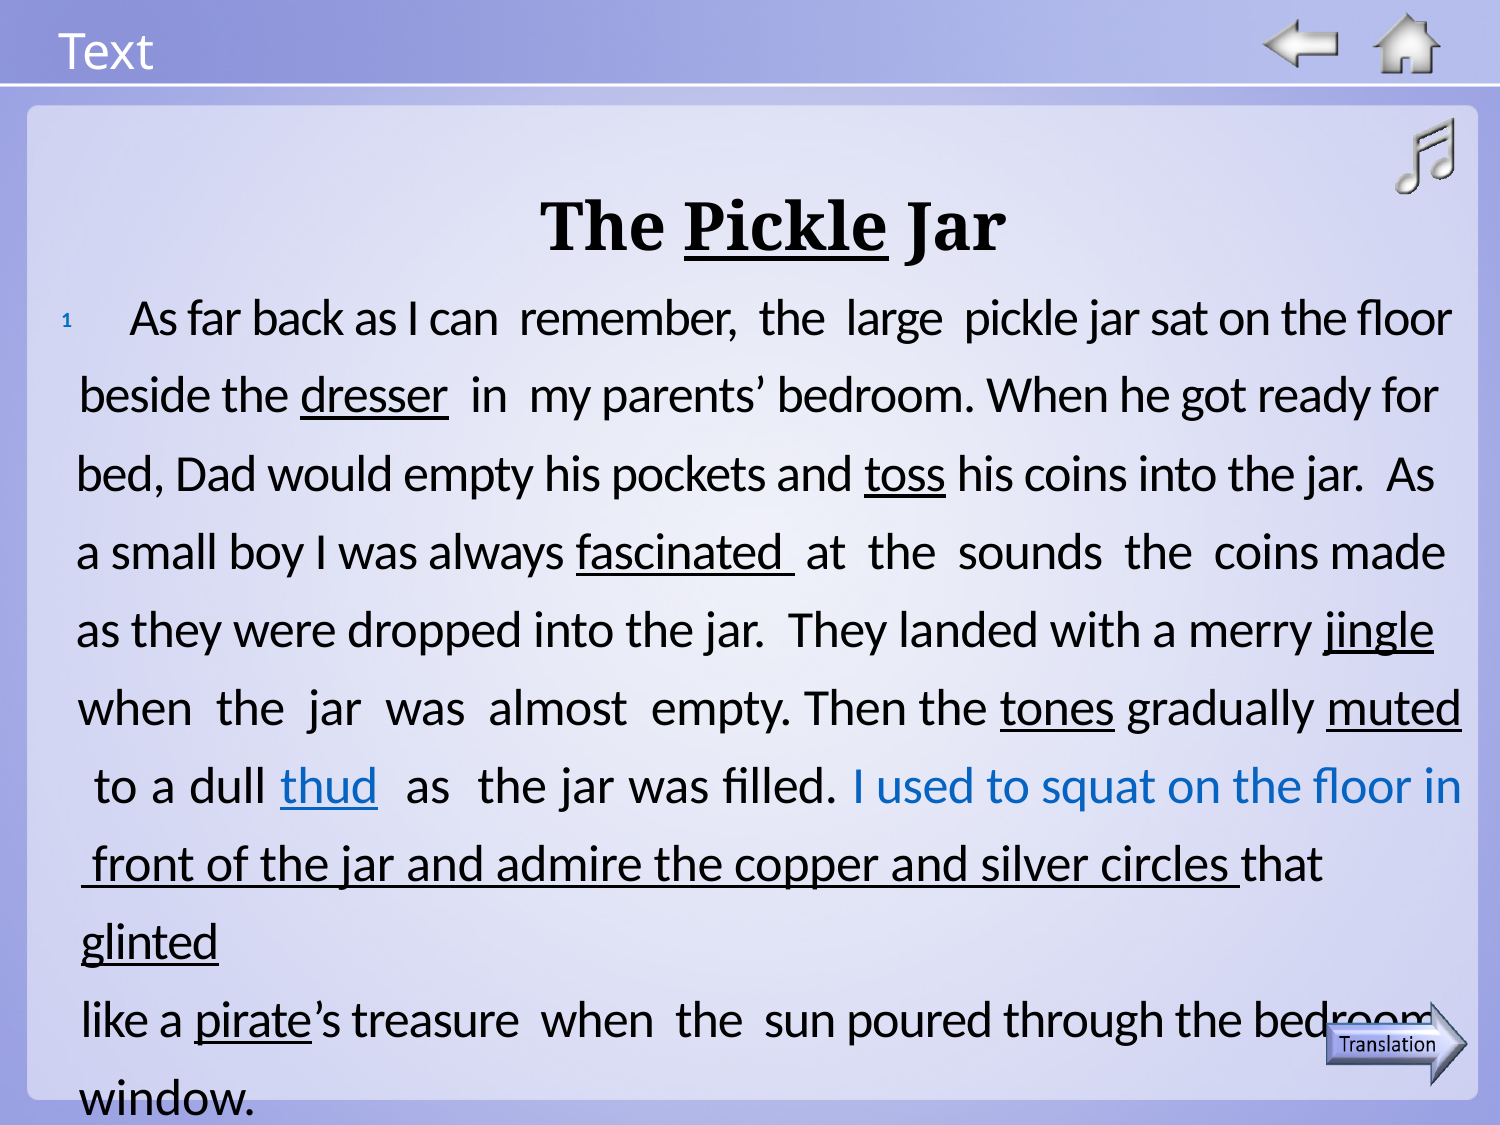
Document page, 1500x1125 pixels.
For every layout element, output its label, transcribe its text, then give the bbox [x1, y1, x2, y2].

list The Pickle Jar 1 As far back as I can remember, the large pickle jar sat on the floor beside the dresser in my parents’ bedroom. When he got ready for bed, Dad would empty his pockets and toss his coins into the jar. As a small boy I was always fascinated at the sounds the coins made as they were dropped into the jar. They landed with a merry jingle when the jar was almost empty. Then the tones gradually muted to a dull thud as the jar was filled. I used to squat on the floor in front of the jar and admire the copper and silver circles that glinted like a pirate’s treasure when the sun poured through the bedroom window. [27, 107, 1478, 1104]
picture [0, 0, 1500, 1125]
text_box Text [43, 11, 170, 87]
